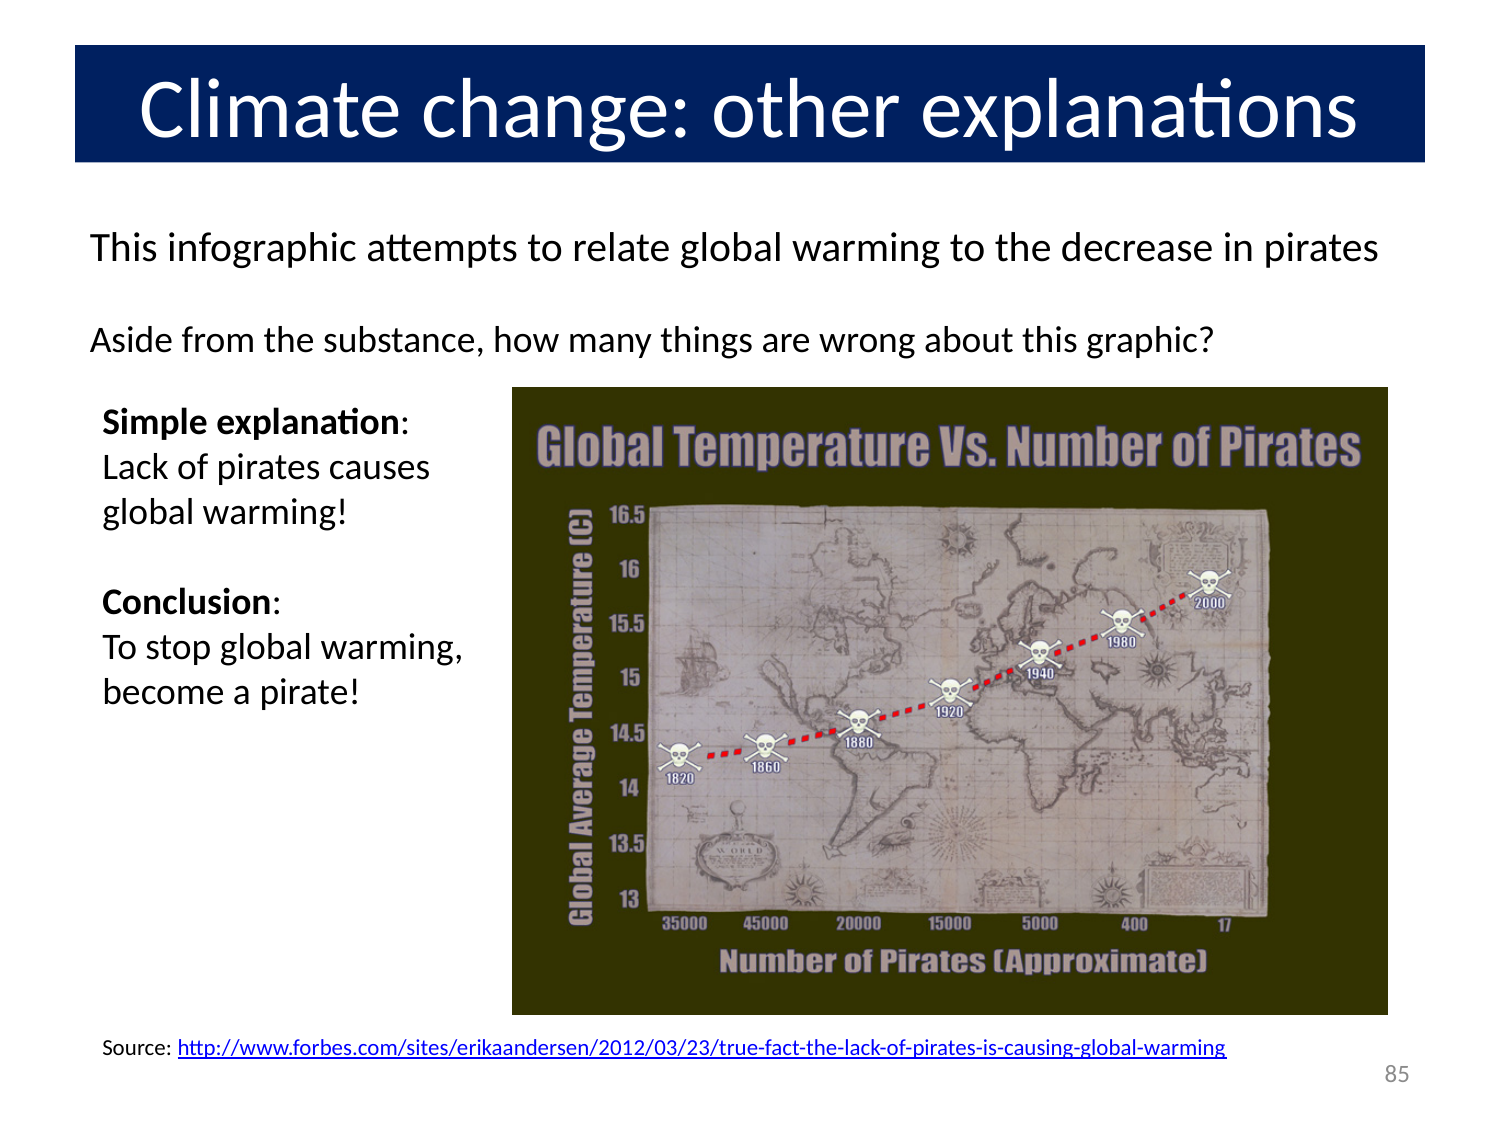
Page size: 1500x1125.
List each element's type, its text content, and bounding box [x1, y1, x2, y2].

slide_number 85 [1074, 1042, 1425, 1103]
text_box Source: http://www.forbes.com/sites/erikaandersen/2012/03/23/true-fact-the-lack-of-pirates-is-causing-global-warming [87, 1025, 1375, 1068]
text_box This infographic attempts to relate global warming to the decrease in pirates Aside from the substance, how many things are wrong about this graphic? [74, 212, 1425, 368]
title Climate change: other explanations [75, 45, 1425, 163]
picture [512, 387, 1388, 1015]
text_box Simple explanation: Lack of pirates causes global warming! Conclusion: To stop global warming, become a pirate! [87, 389, 500, 720]
